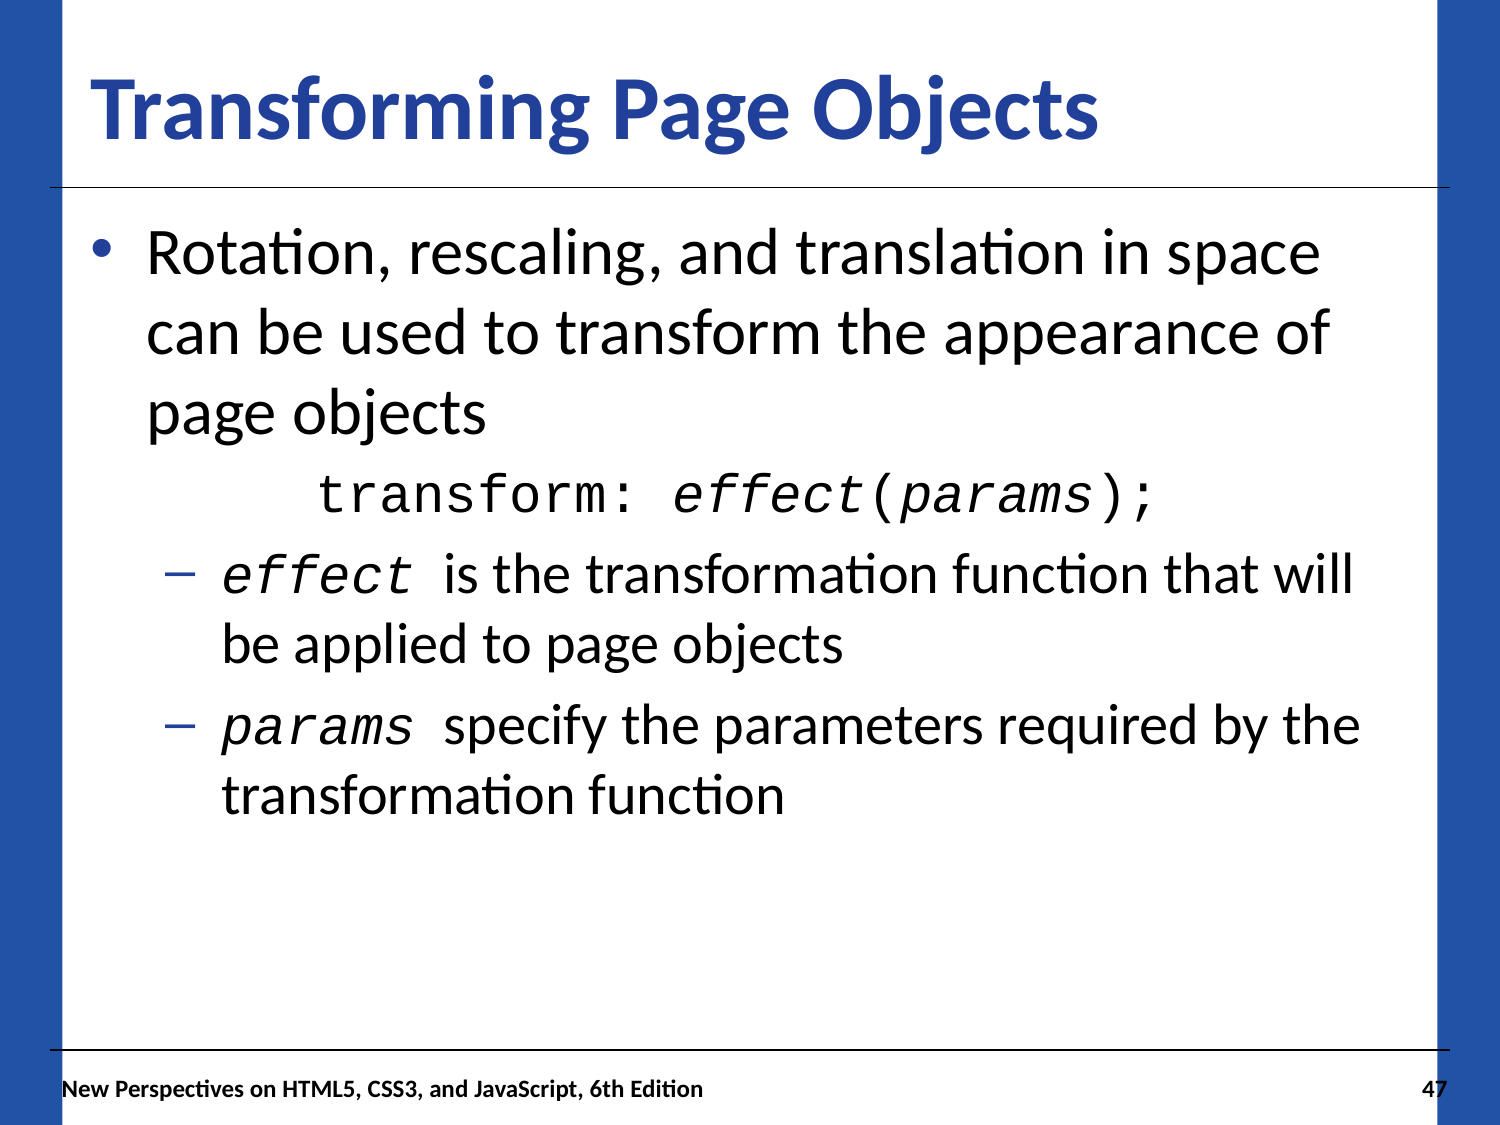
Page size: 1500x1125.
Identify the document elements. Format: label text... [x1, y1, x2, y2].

slide_number 47 [1397, 1050, 1463, 1125]
footer New Perspectives on HTML5, CSS3, and JavaScript, 6th Edition [46, 1050, 1397, 1125]
list Rotation, rescaling, and translation in space can be used to transform the appearance of page objects transform: effect(params); effect is the transformation function that will be applied to page objects params specify the parameters required by the transformation function [74, 199, 1438, 1006]
title Transforming Page Objects [74, 24, 1438, 181]
